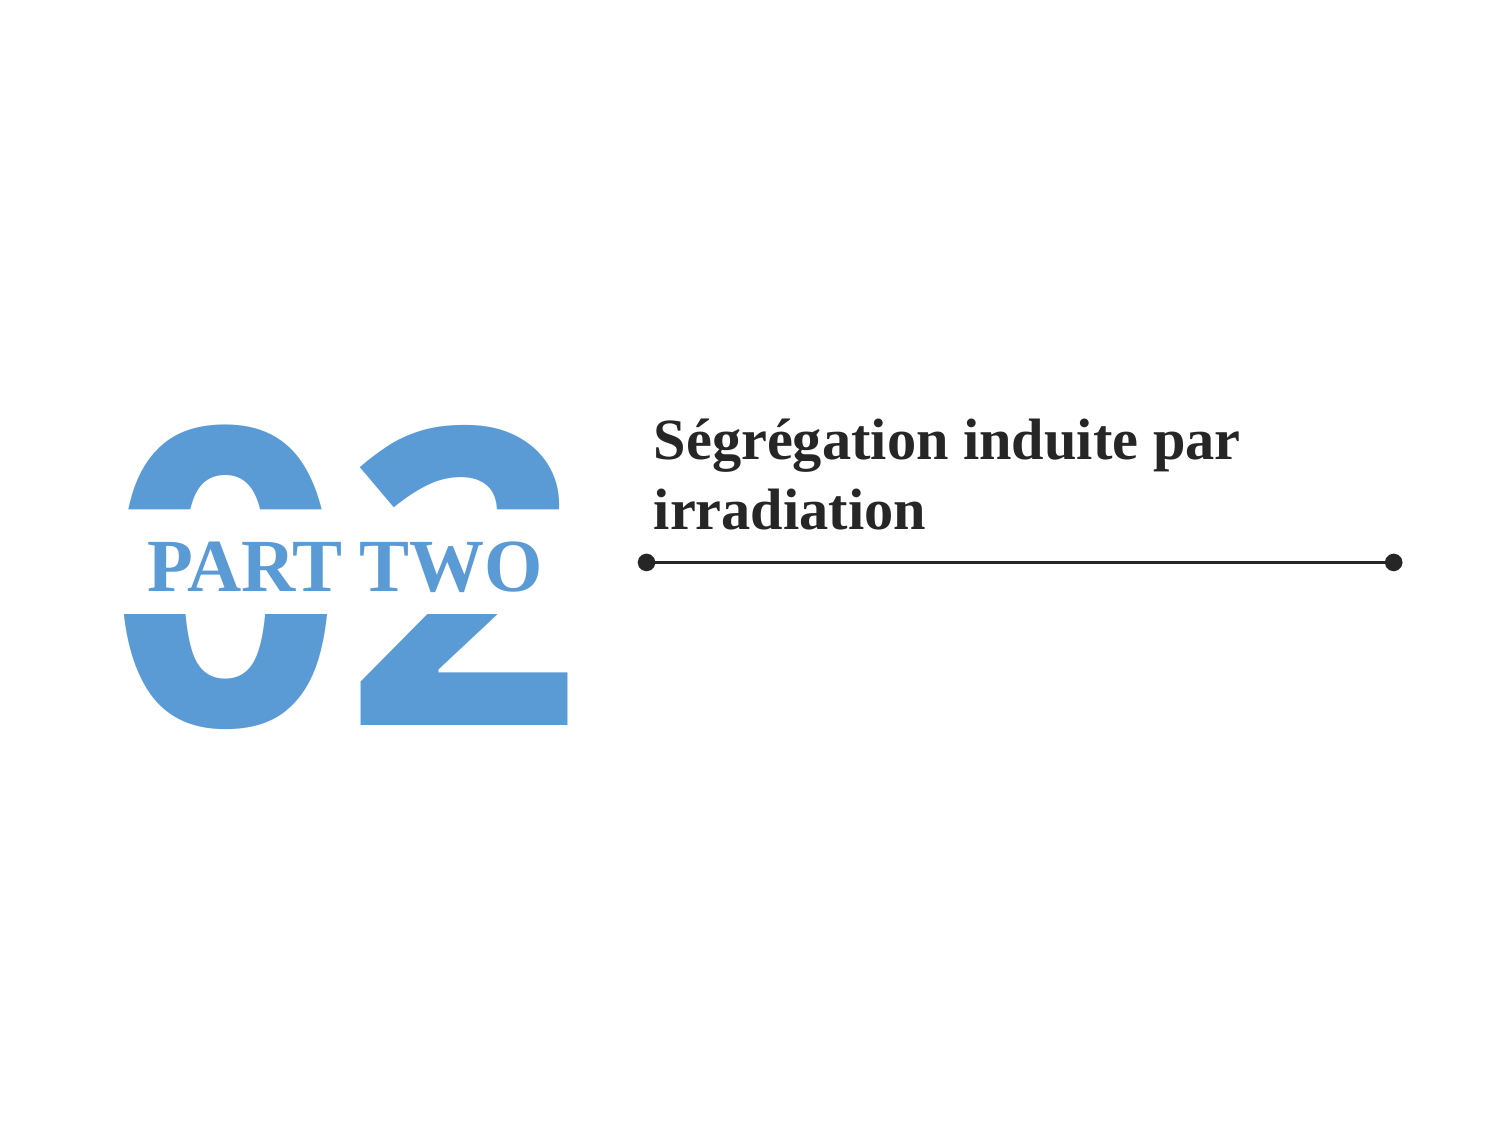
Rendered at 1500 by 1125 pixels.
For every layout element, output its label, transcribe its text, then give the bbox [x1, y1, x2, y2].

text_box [637, 553, 1403, 572]
text_box PART TWO [79, 509, 610, 614]
text_box Ségrégation induite par irradiation [639, 393, 1449, 549]
text_box 02 [0, 303, 690, 816]
